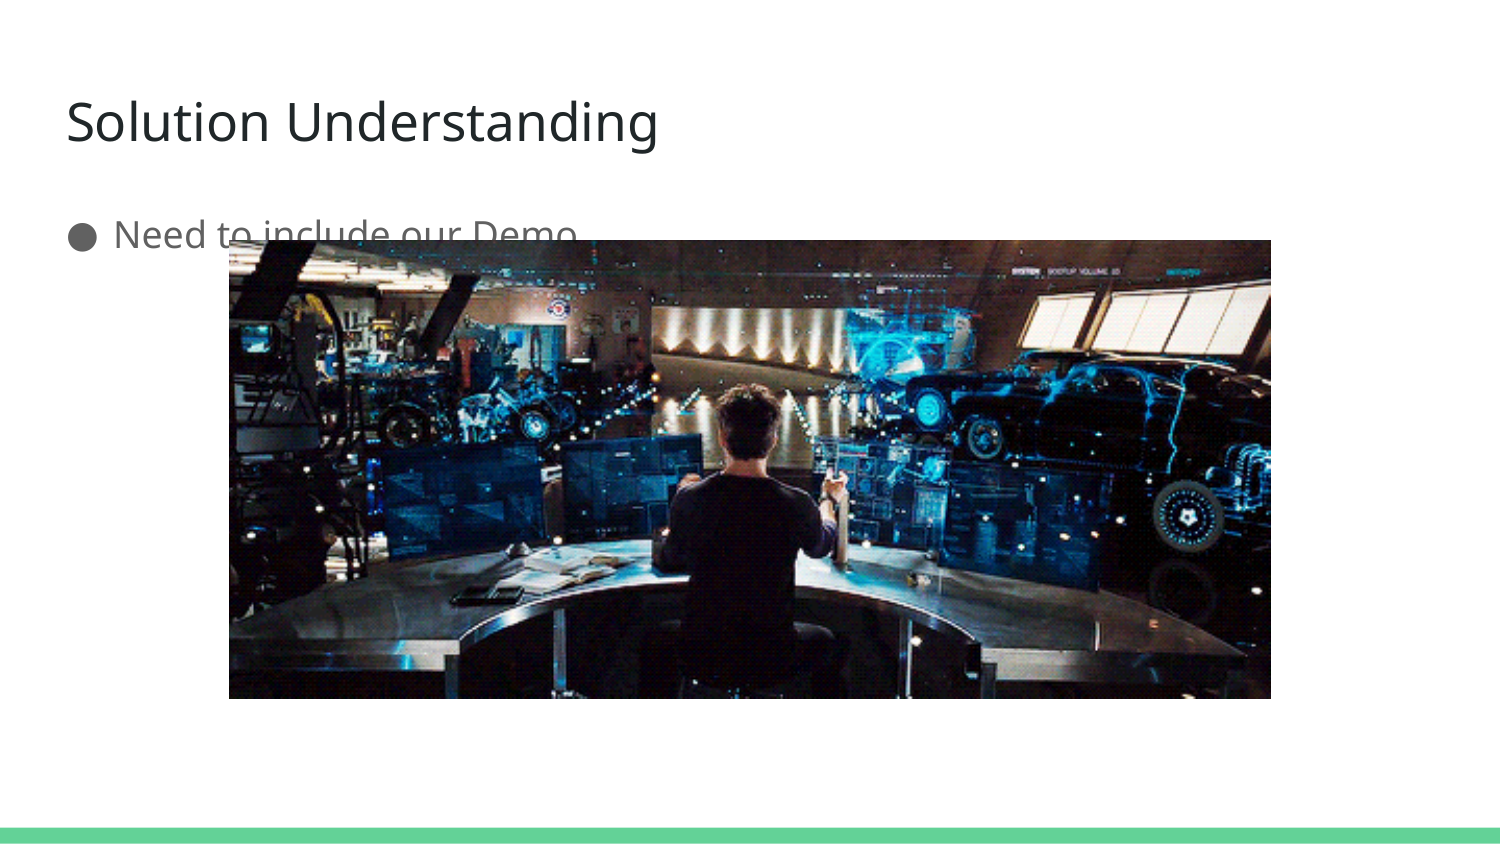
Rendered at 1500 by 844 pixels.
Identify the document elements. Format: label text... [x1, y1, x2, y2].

picture [228, 239, 1272, 699]
list Need to include our Demo [51, 189, 1449, 750]
title Solution Understanding [51, 72, 1449, 167]
